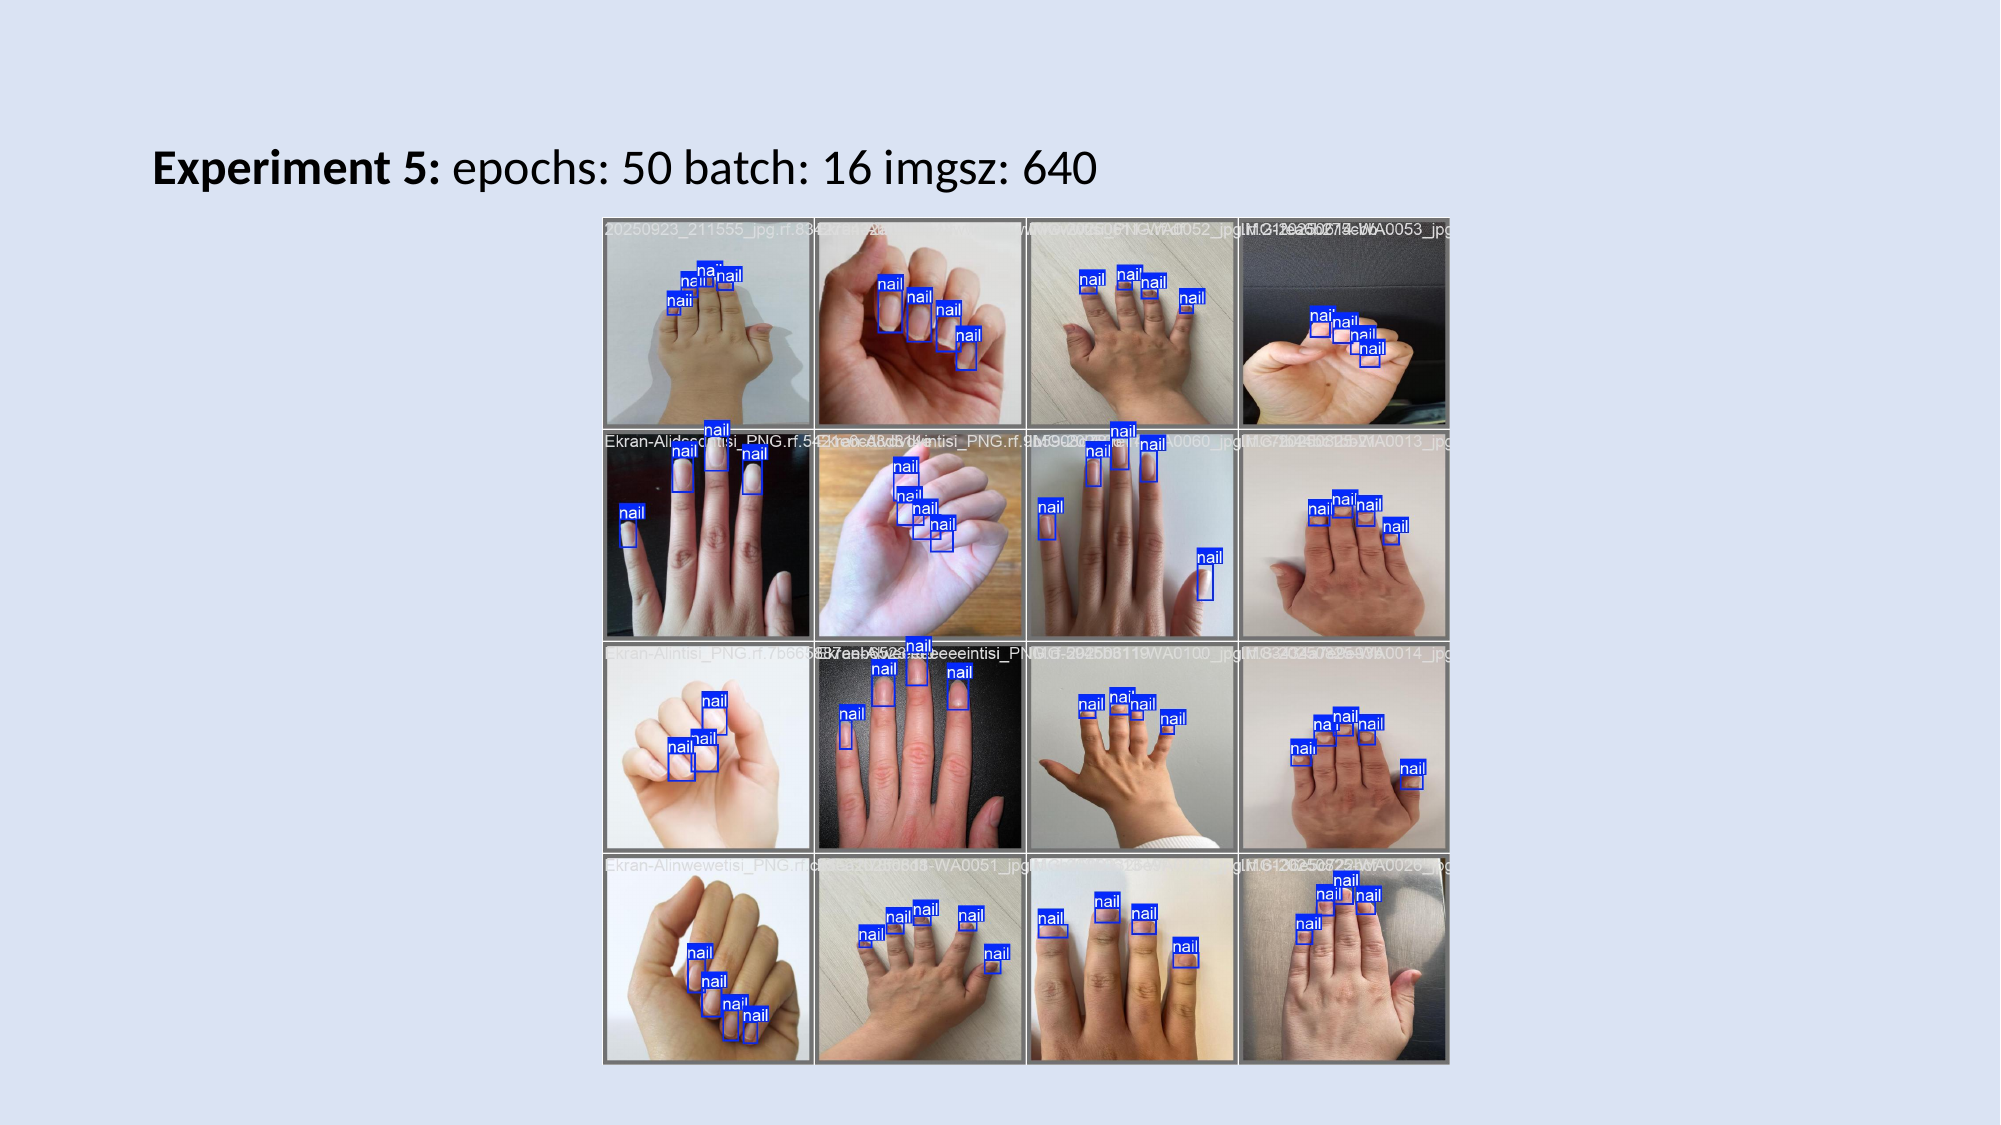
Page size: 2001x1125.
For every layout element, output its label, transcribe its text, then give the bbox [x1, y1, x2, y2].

title Experiment 5: epochs: 50 batch: 16 imgsz: 640 [137, 59, 1863, 278]
picture [601, 217, 1450, 1065]
